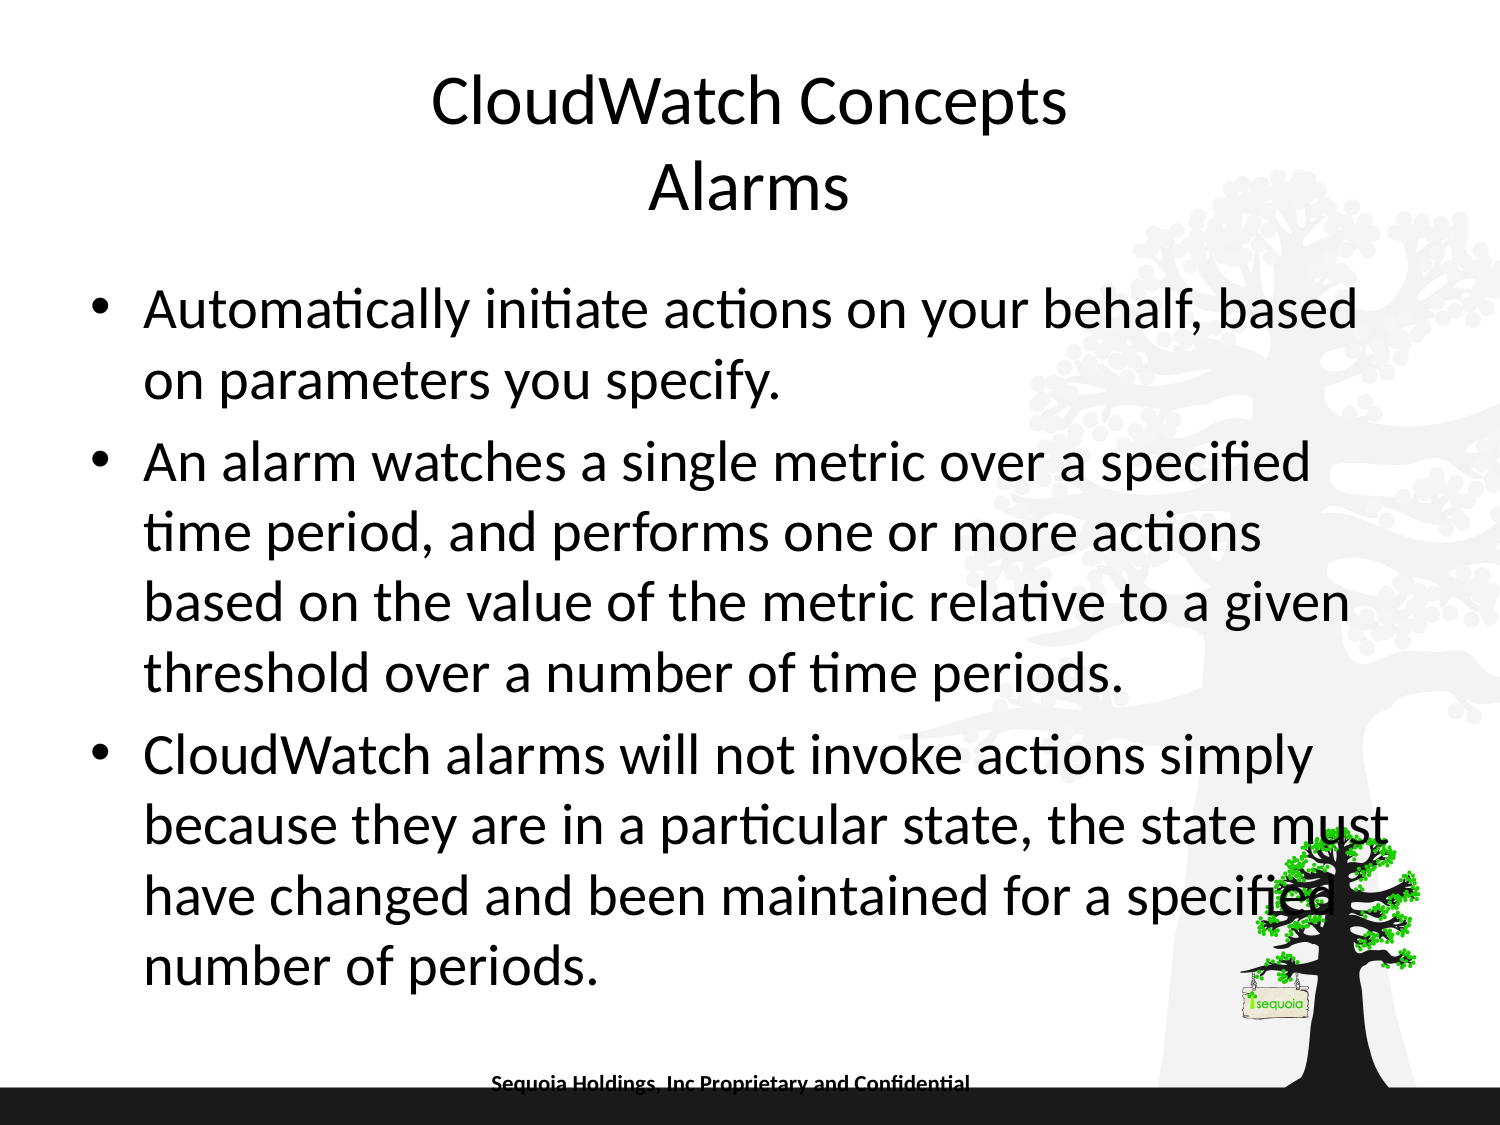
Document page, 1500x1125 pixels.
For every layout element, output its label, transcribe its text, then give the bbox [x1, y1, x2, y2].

title CloudWatch Concepts Alarms [75, 45, 1425, 233]
picture [0, 0, 1500, 1125]
list Automatically initiate actions on your behalf, based on parameters you specify. An alarm watches a single metric over a specified time period, and performs one or more actions based on the value of the metric relative to a given threshold over a number of time periods. CloudWatch alarms will not invoke actions simply because they are in a particular state, the state must have changed and been maintained for a specified number of periods. [75, 262, 1425, 1005]
footer Sequoia Holdings, Inc Proprietary and Confidential [375, 1062, 1088, 1103]
